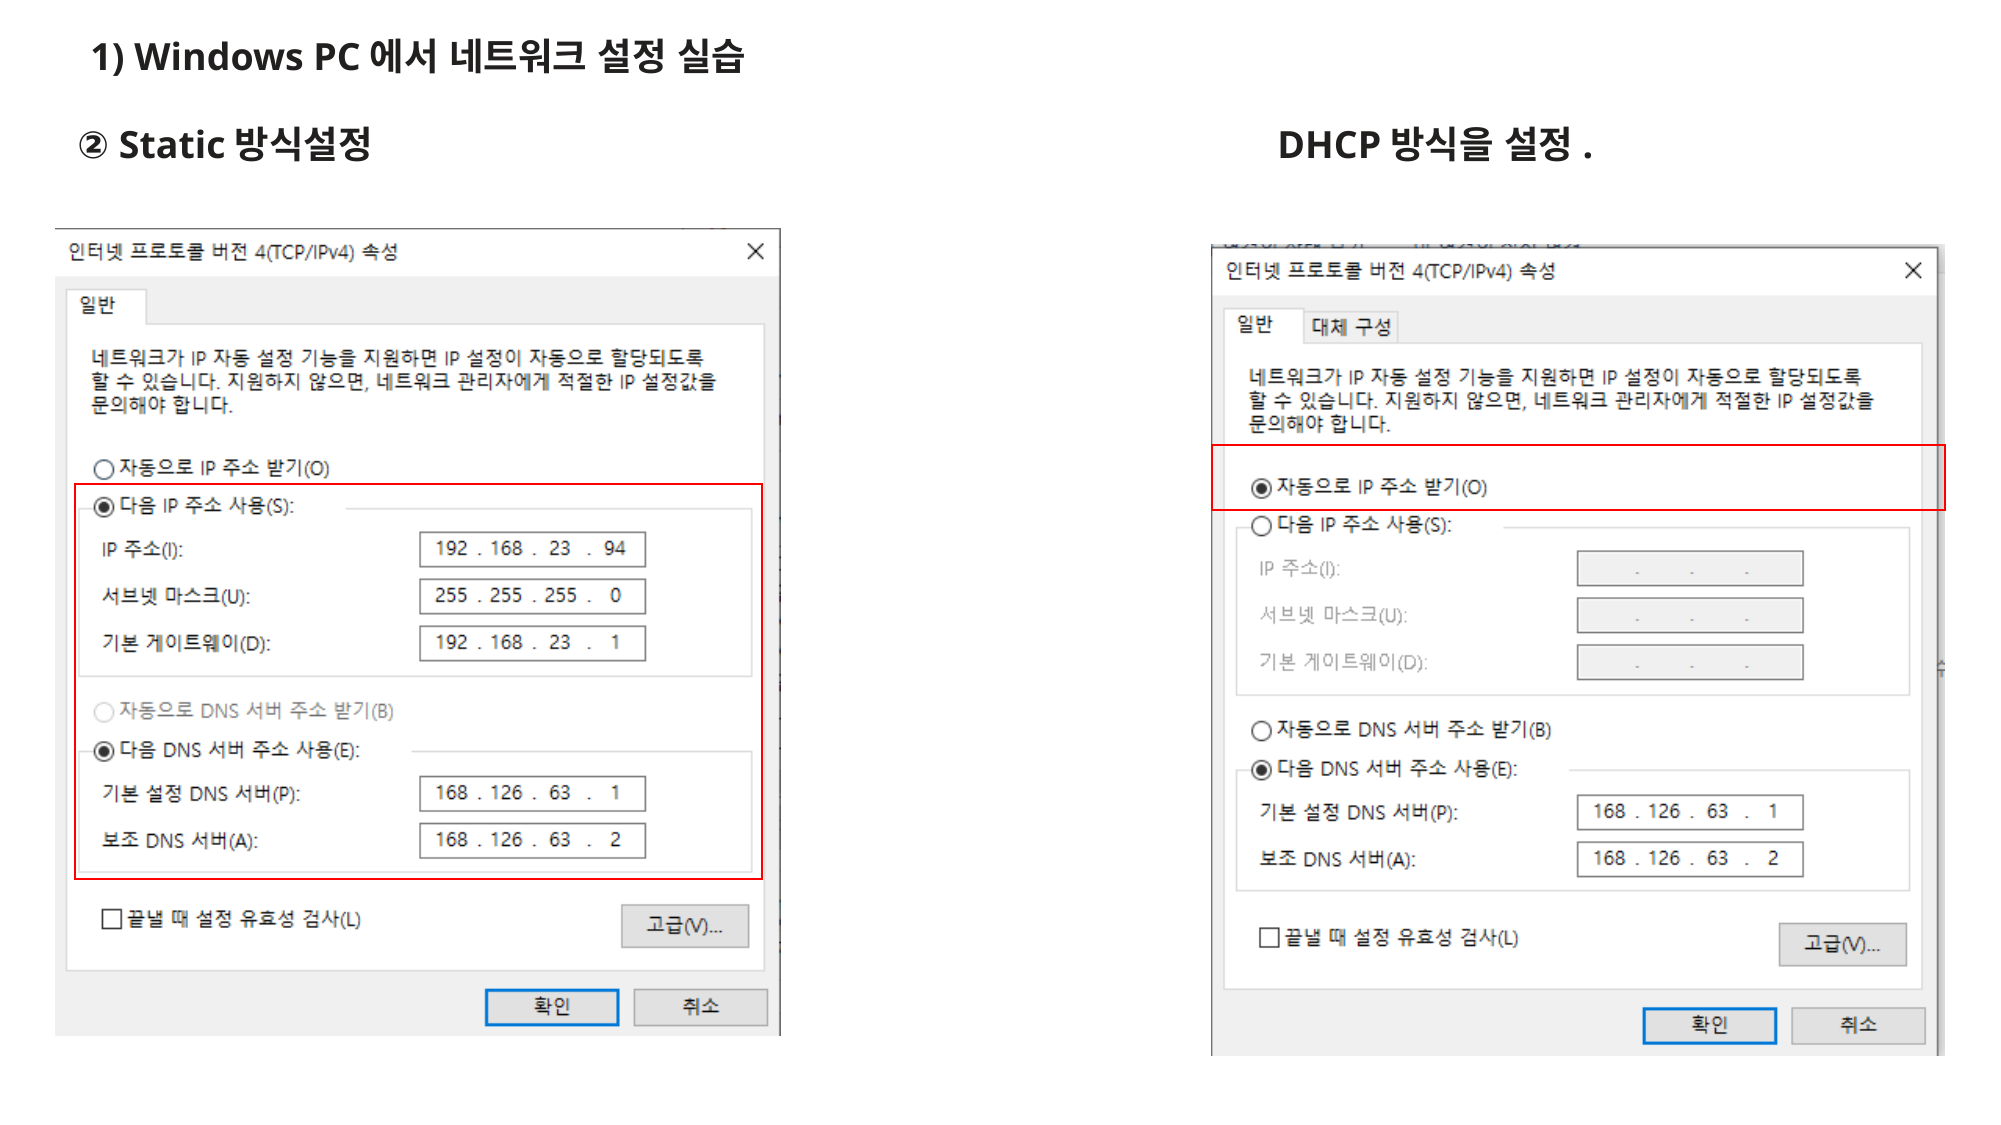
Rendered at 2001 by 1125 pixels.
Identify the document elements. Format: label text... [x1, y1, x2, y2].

picture [1211, 244, 1945, 1056]
text_box 1) Windows PC에서 네트워크 설정 실습 [75, 25, 762, 86]
picture [55, 228, 781, 1036]
text_box ② Static방식설정 DHCP방식을 설정. [62, 113, 1609, 174]
